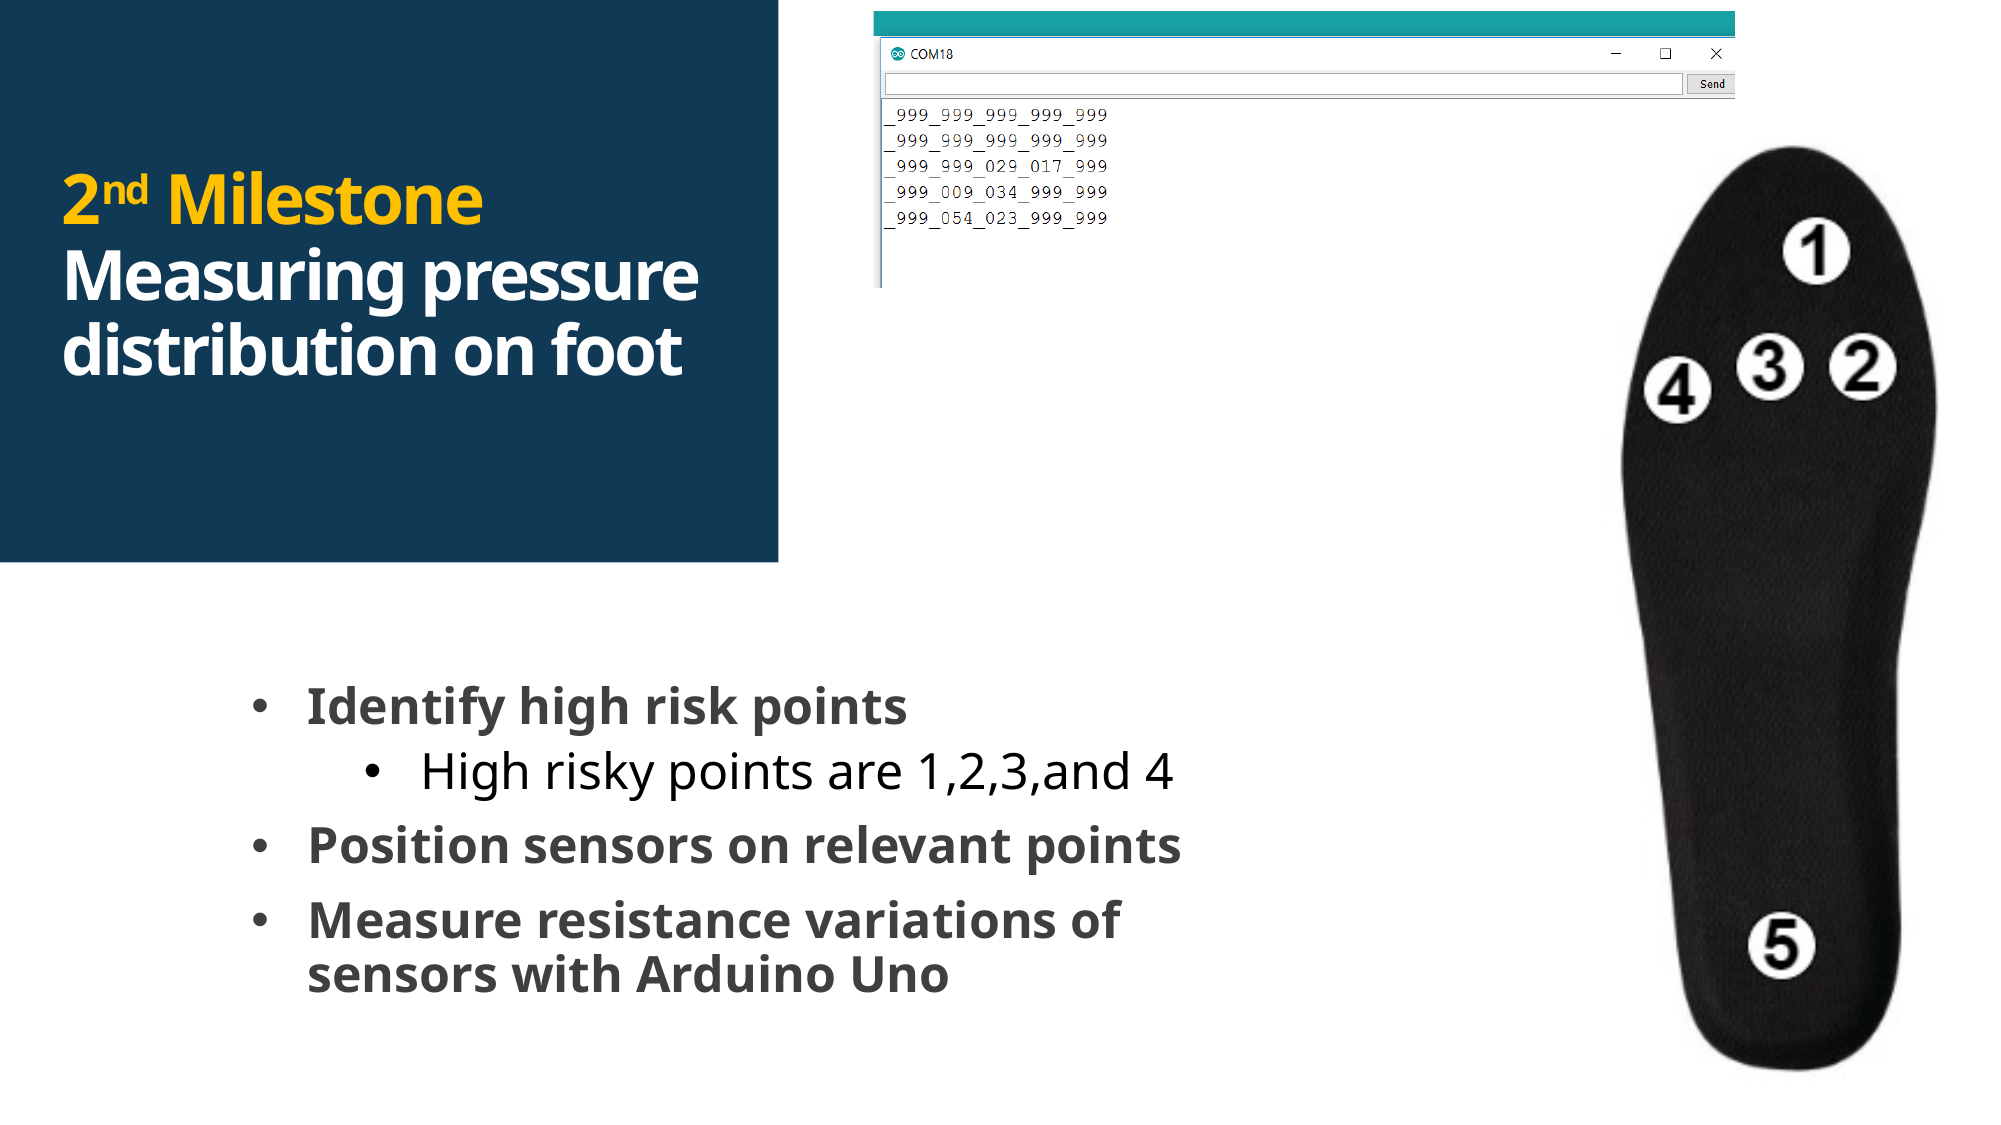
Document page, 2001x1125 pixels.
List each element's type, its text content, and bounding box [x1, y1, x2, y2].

title 2nd Milestone Measuring pressure distribution on foot [61, 157, 716, 538]
list Identify high risk points High risky points are 1,2,3,and 4 Position sensors on relevant points Measure resistance variations of sensors with Arduino Uno [251, 610, 1305, 1099]
picture [873, 11, 2000, 1121]
